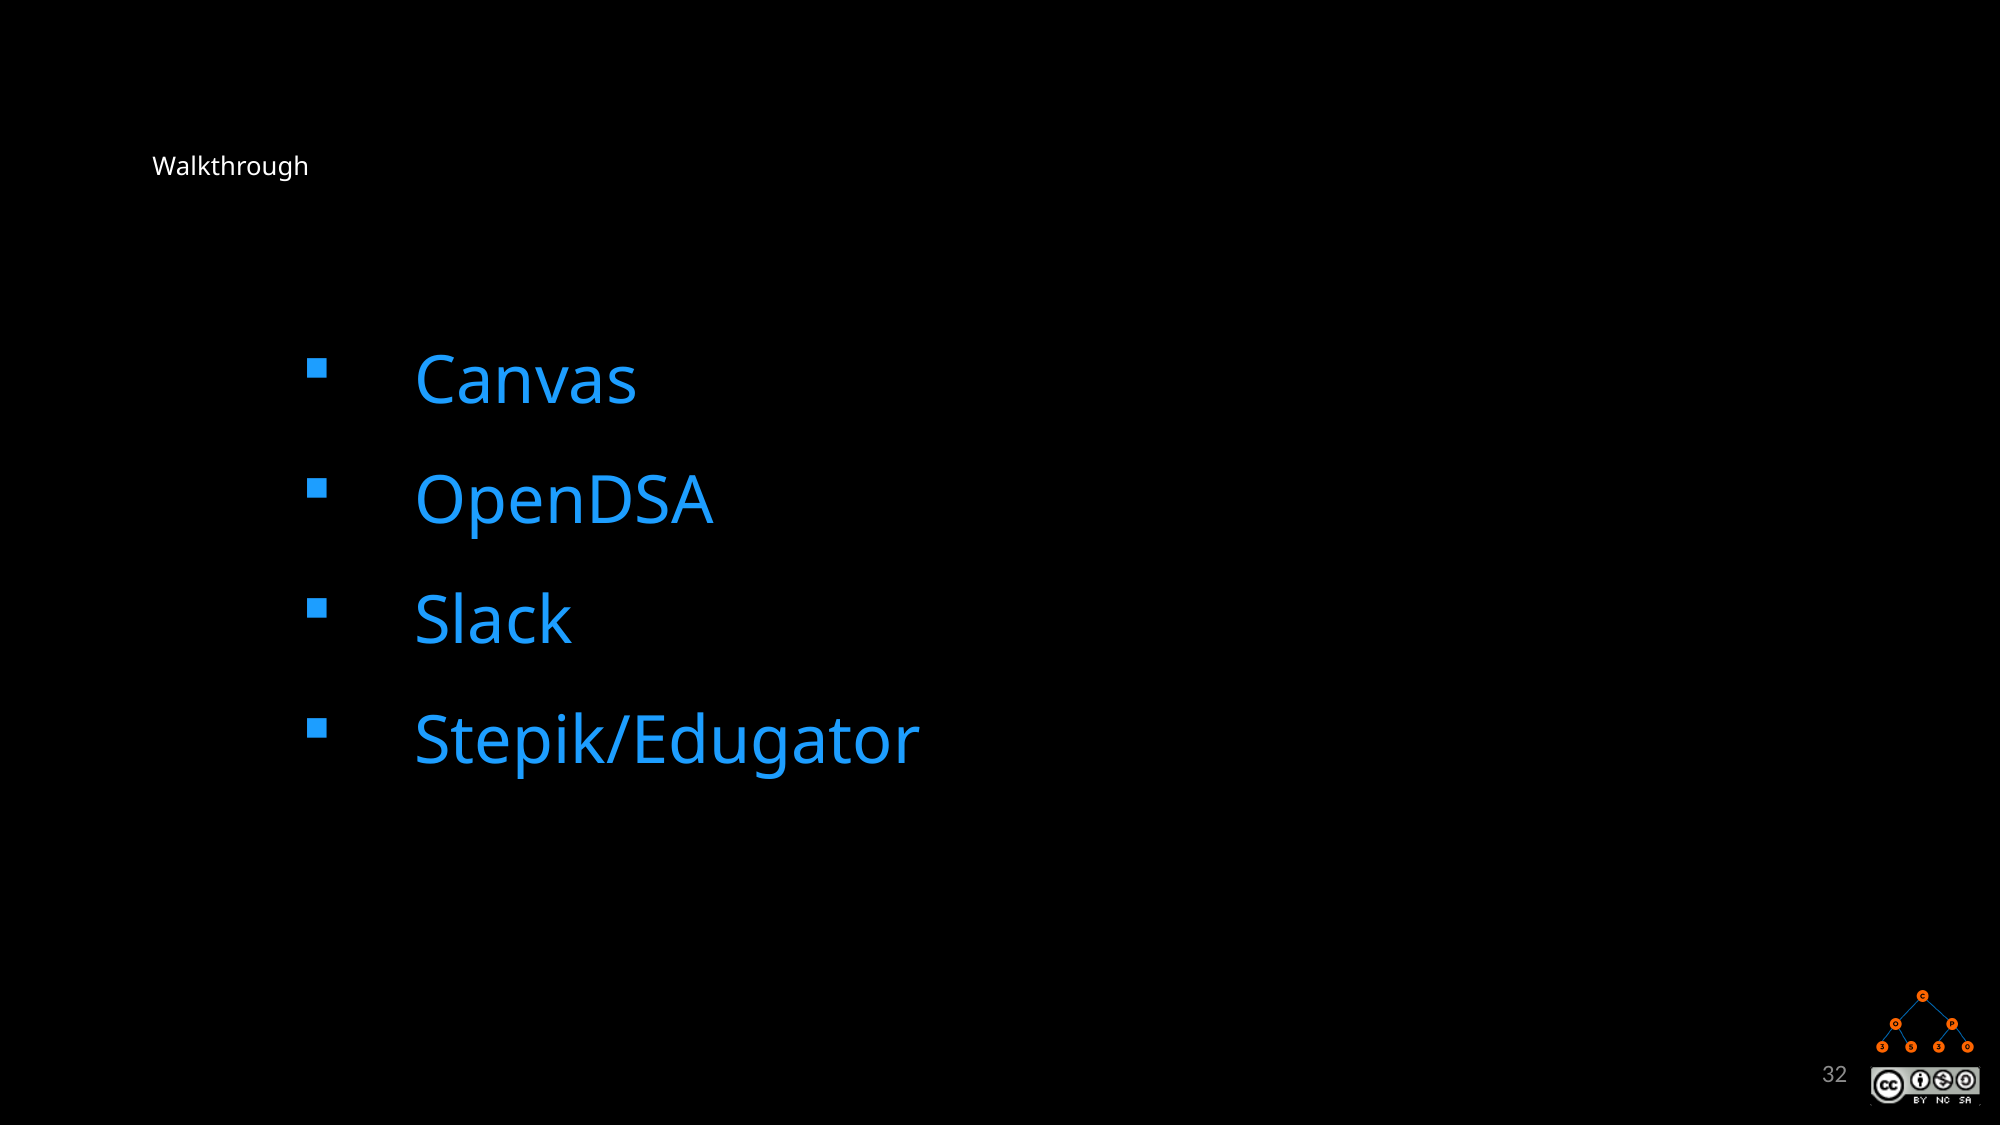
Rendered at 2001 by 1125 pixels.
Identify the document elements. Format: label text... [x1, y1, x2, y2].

text_box Canvas OpenDSA Slack Stepik/Edugator [286, 289, 1236, 784]
title Walkthrough [137, 59, 1863, 278]
slide_number 32 [1412, 1042, 1856, 1103]
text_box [1856, 982, 1995, 1106]
